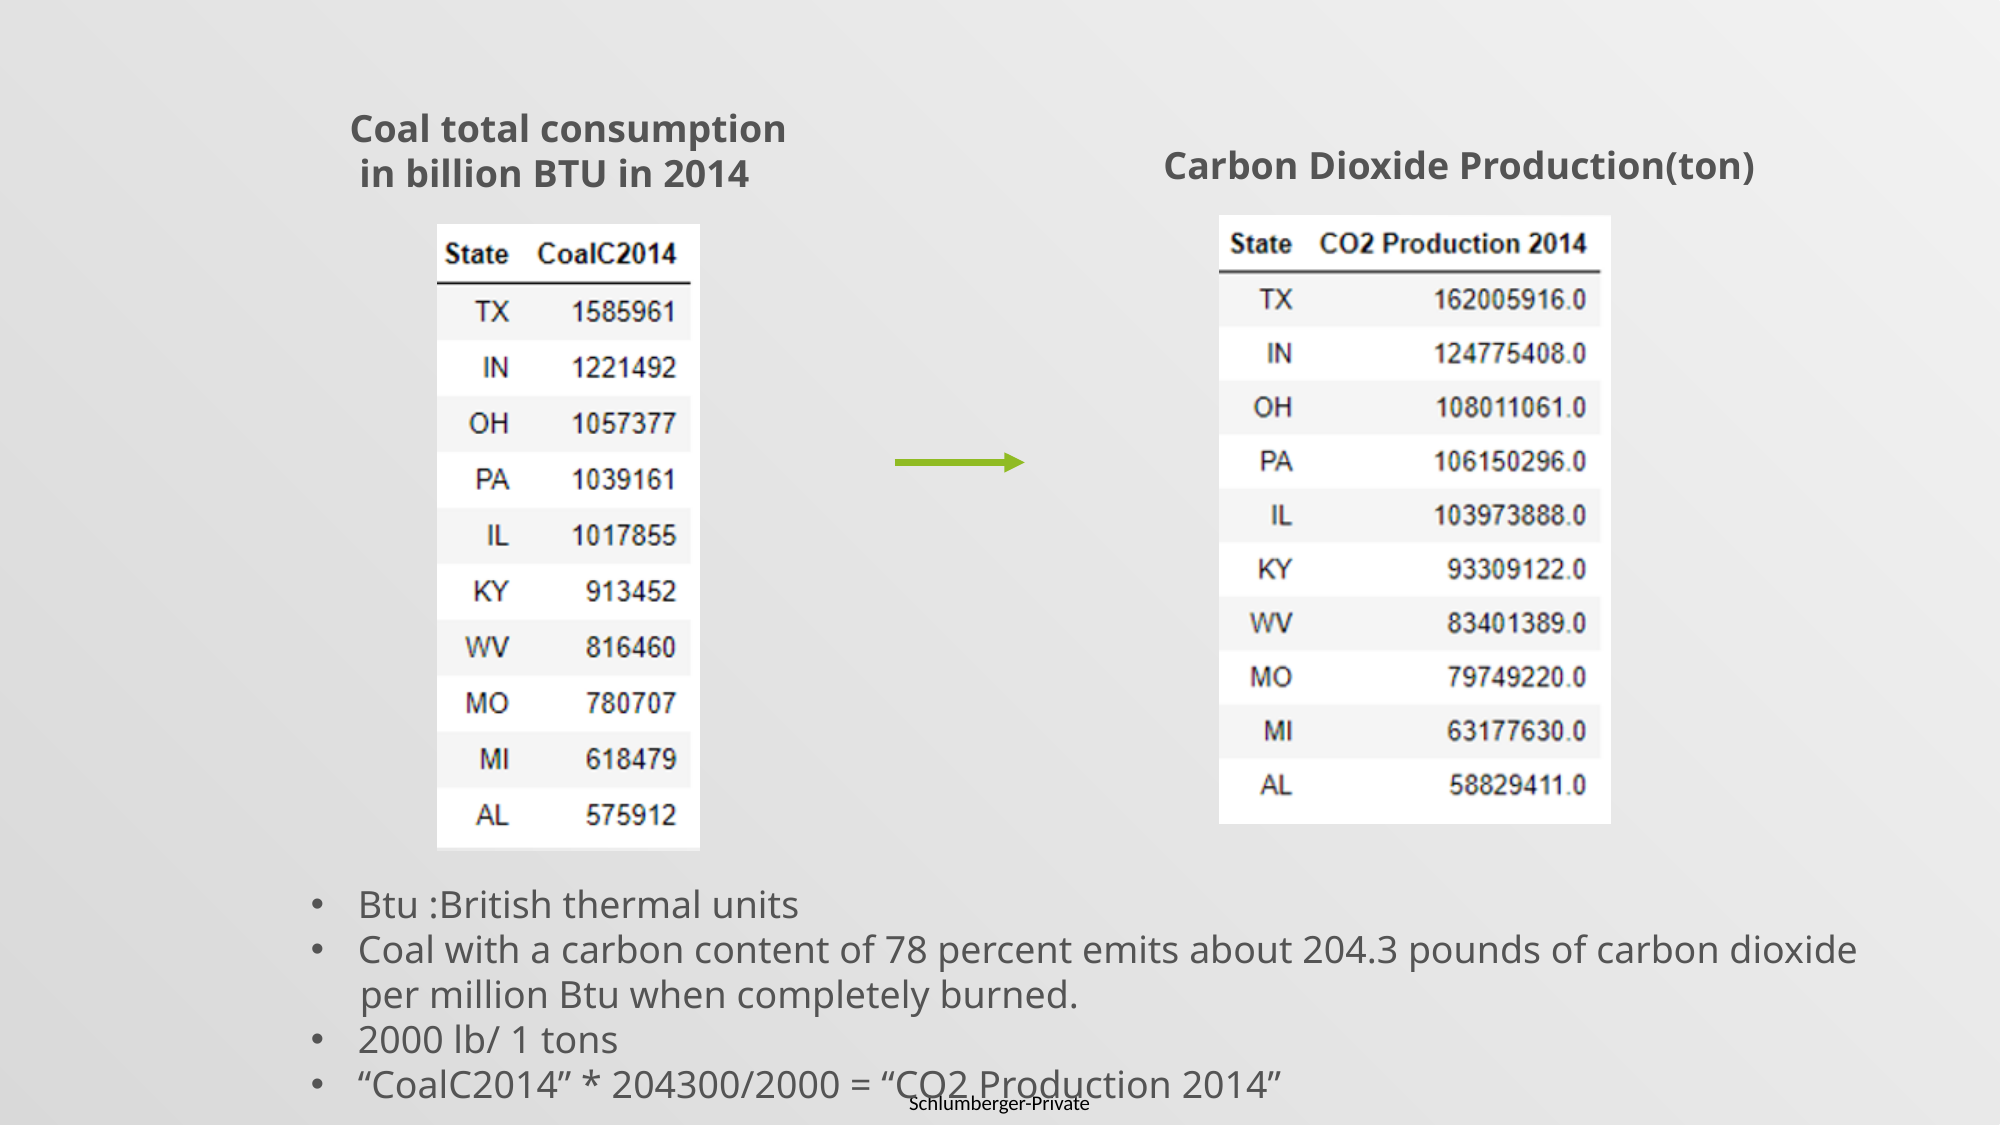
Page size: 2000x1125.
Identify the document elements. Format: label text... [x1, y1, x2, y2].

picture [437, 224, 700, 851]
text_box Coal total consumption in billion BTU in 2014 [334, 98, 803, 203]
text_box Btu :British thermal units Coal with a carbon content of 78 percent emits about 204.3 pounds of carbon dioxide per million Btu when completely burned. 2000 lb/ 1 tons “CoalC2014” * 204300/2000 = “CO2 Production 2014” [296, 873, 1885, 1114]
text_box Carbon Dioxide Production(ton) [1148, 134, 1781, 195]
picture [1219, 215, 1611, 824]
